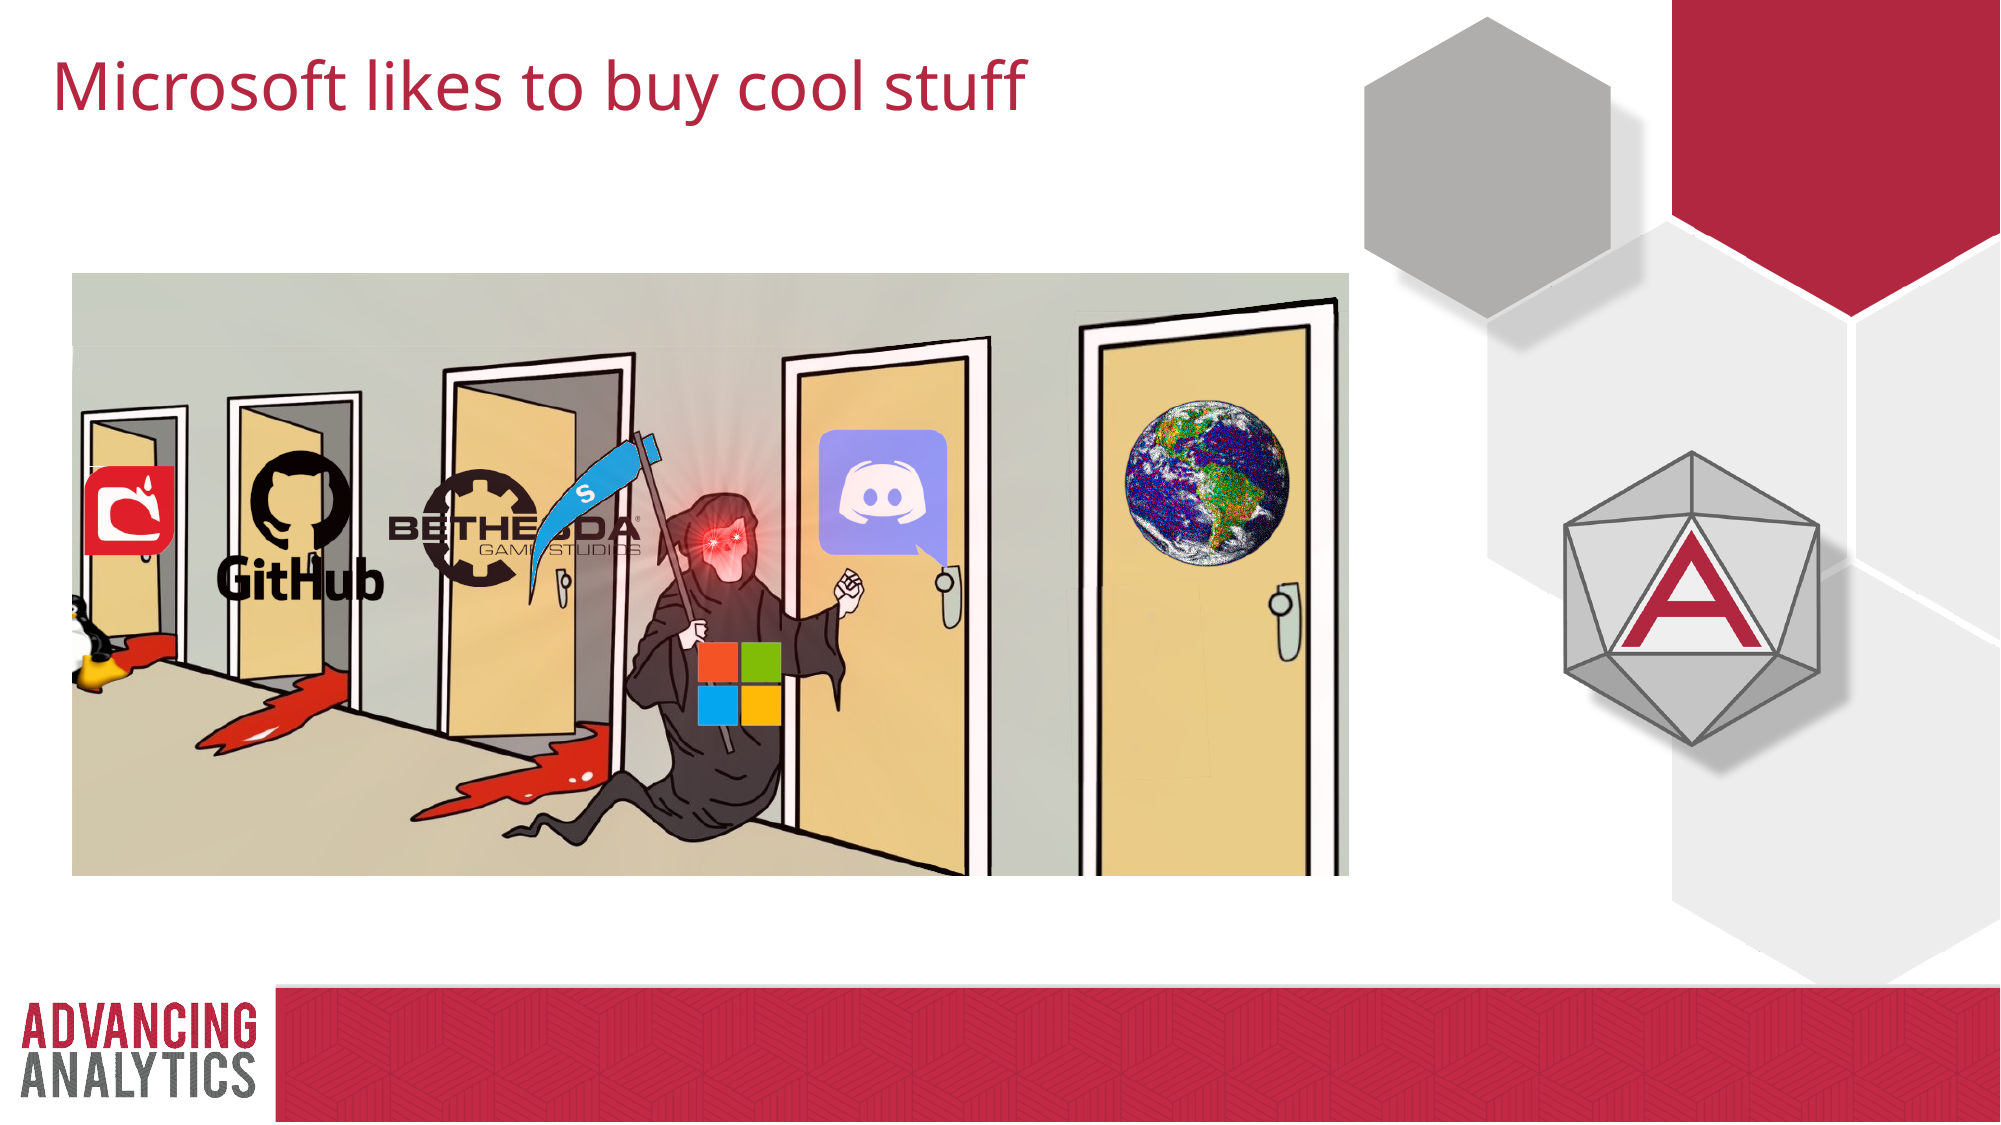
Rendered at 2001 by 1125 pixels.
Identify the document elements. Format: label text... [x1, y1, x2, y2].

picture [72, 273, 1349, 876]
picture [11, 985, 268, 1122]
title Microsoft likes to buy cool stuff [37, 35, 1169, 136]
picture [275, 0, 2001, 1122]
